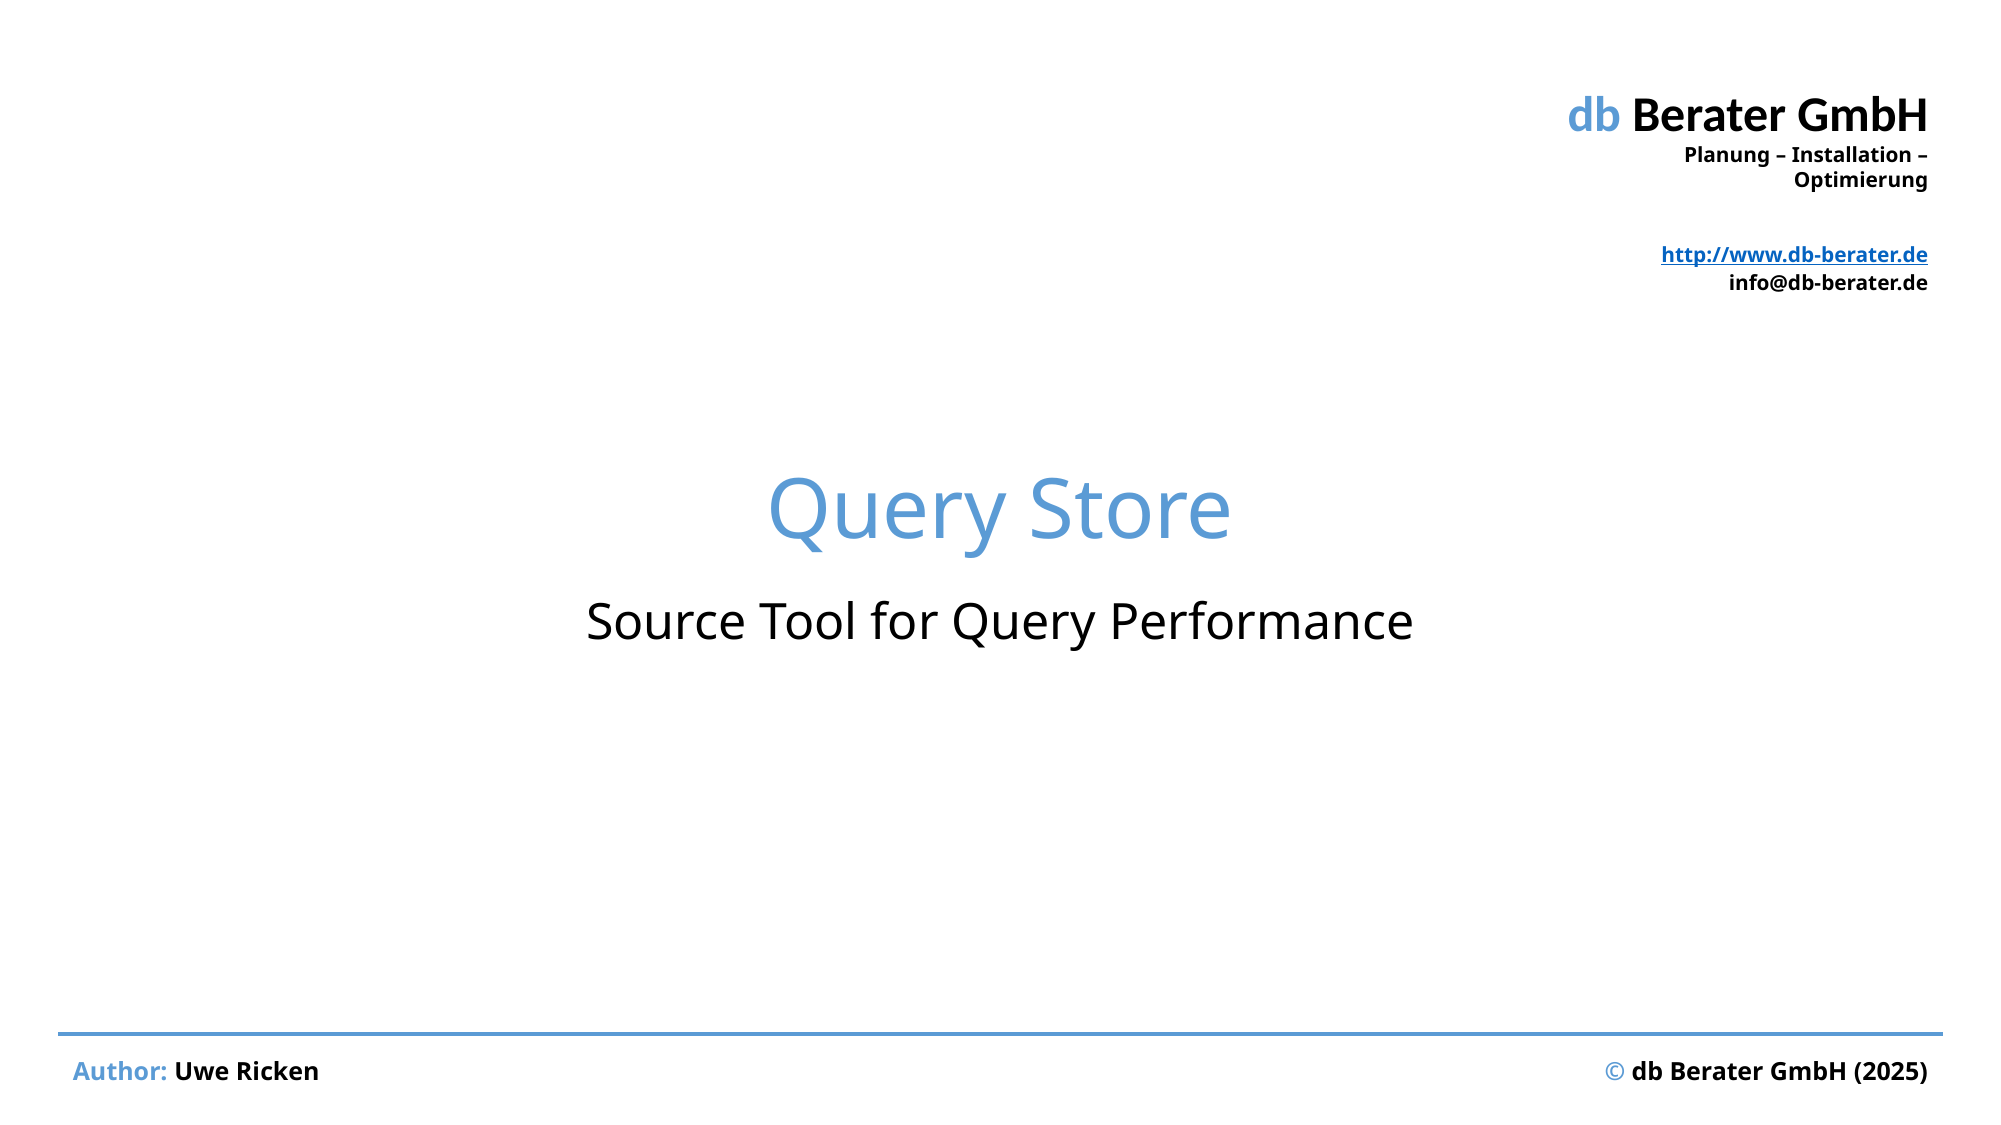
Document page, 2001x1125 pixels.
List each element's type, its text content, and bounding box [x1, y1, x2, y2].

subtitle Source Tool for Query Performance [56, 590, 1945, 921]
title Query Store [56, 273, 1945, 563]
